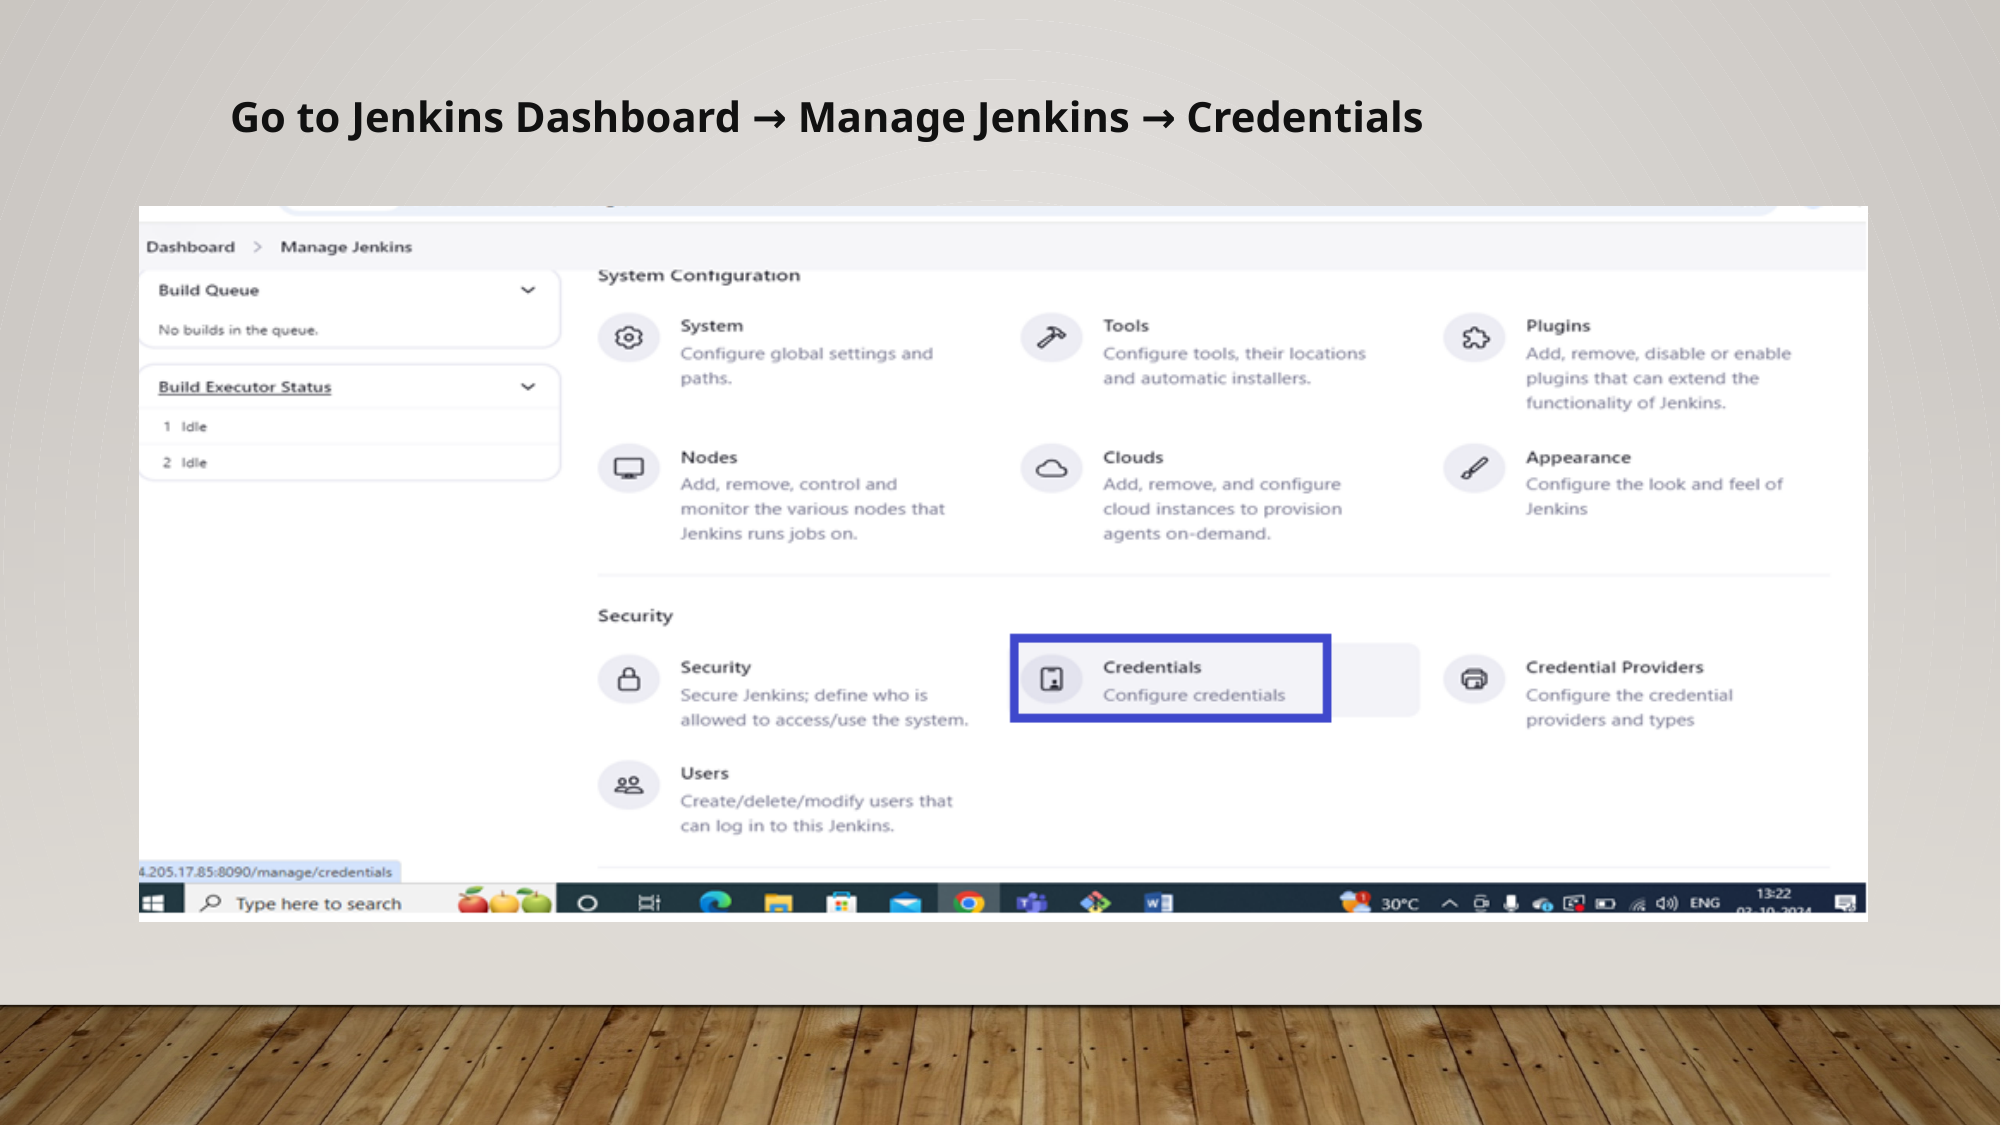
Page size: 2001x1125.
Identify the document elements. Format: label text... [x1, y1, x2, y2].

picture [0, 1005, 2000, 1125]
text_box Go to Jenkins Dashboard → Manage Jenkins → Credentials [215, 43, 1590, 149]
picture [138, 206, 1868, 922]
